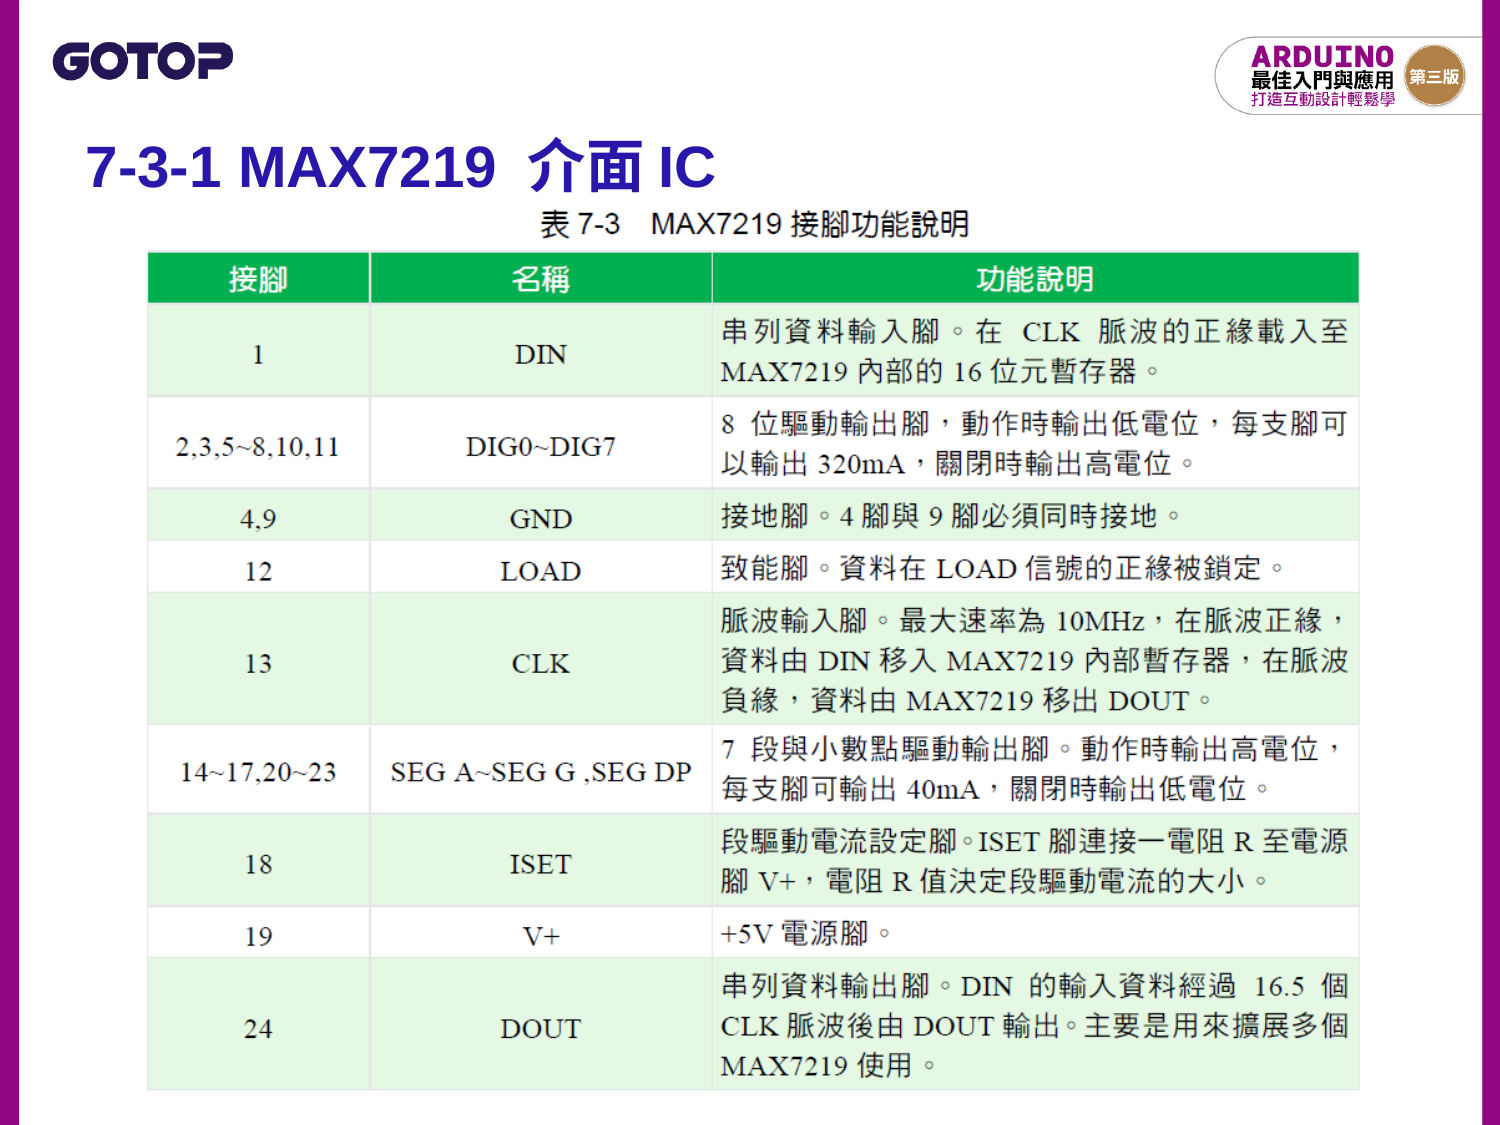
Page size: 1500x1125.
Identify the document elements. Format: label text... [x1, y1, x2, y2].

picture [0, 0, 1500, 1125]
list 7-3-1 MAX7219 介面IC [70, 121, 1430, 1067]
